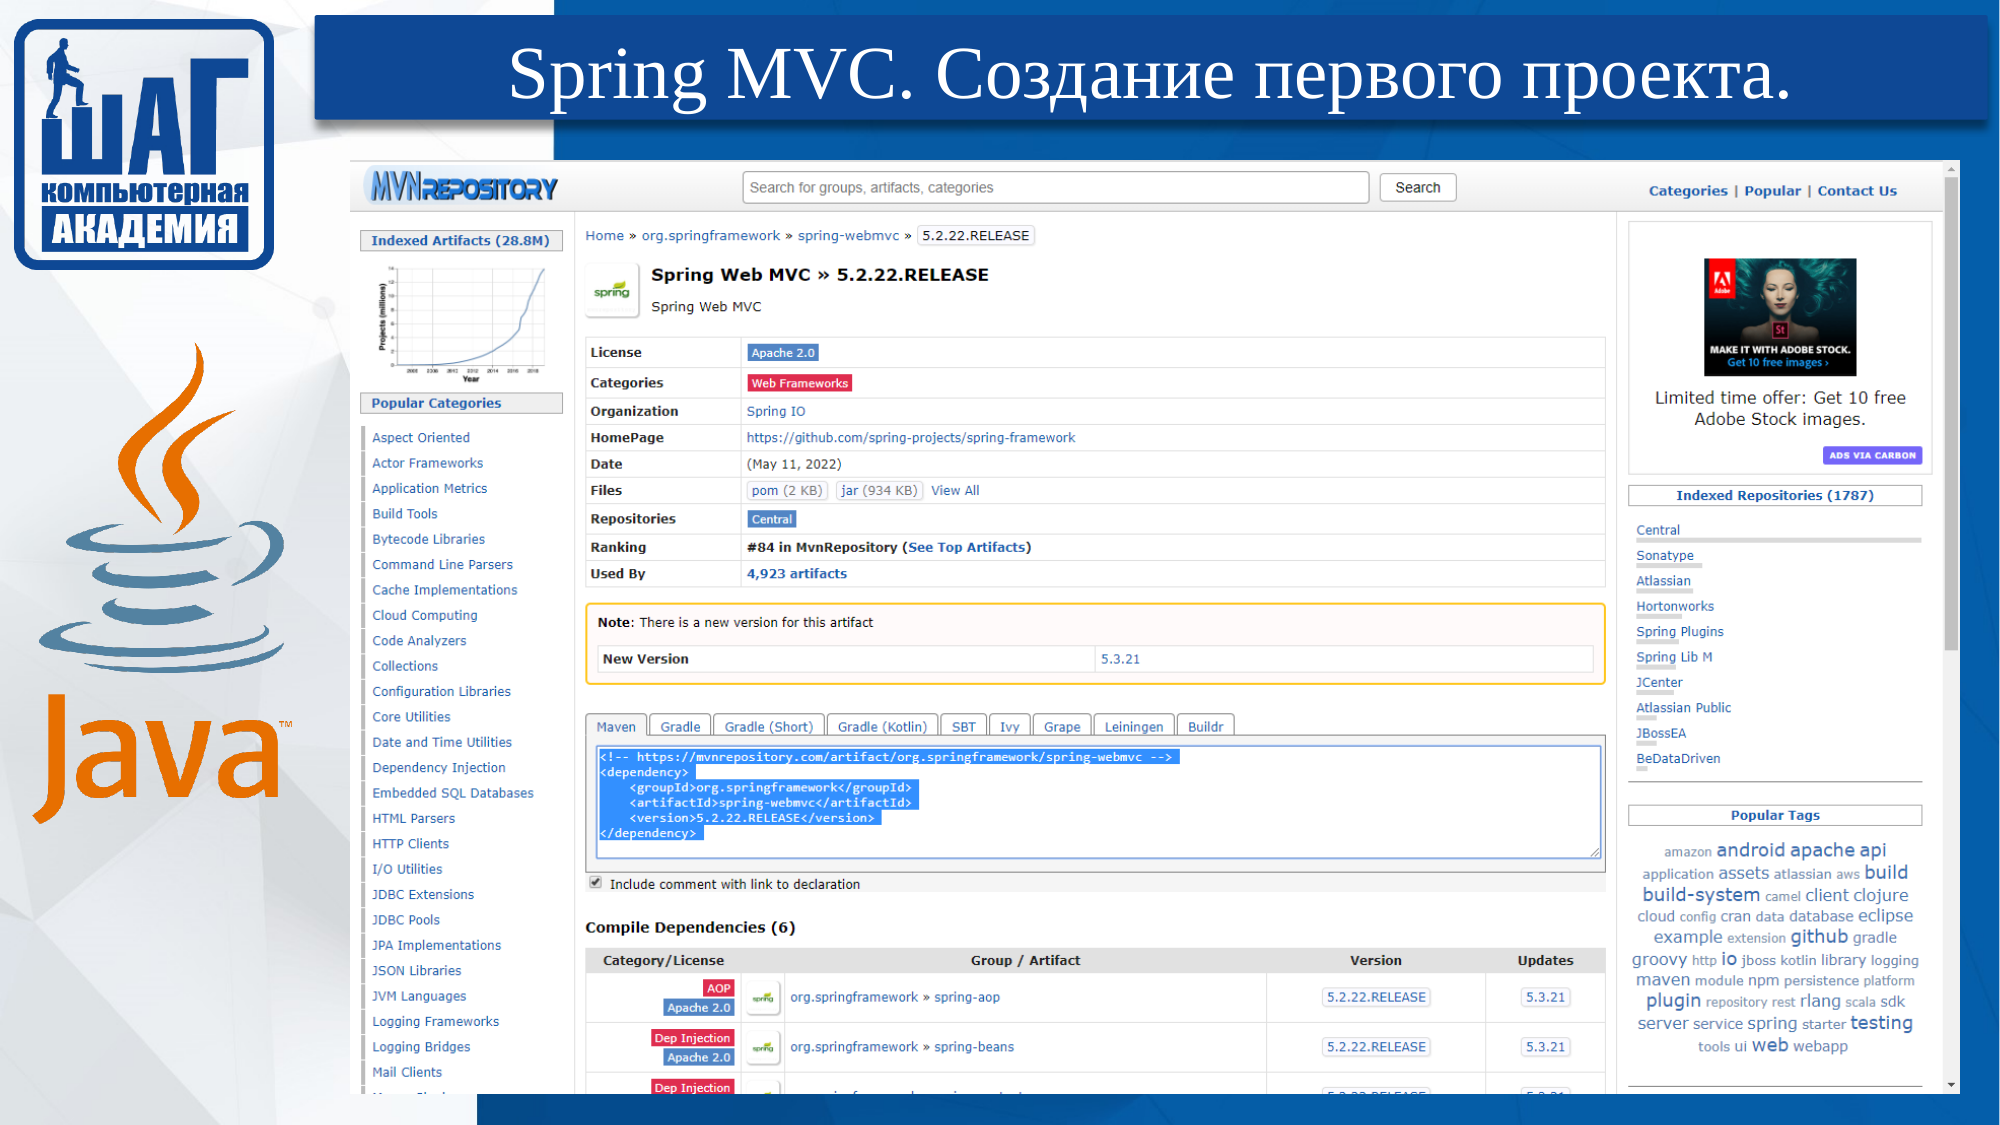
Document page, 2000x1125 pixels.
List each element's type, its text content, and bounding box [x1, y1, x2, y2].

picture [0, 0, 2000, 1125]
text_box Spring MVC. Создание первого проекта. [314, 15, 1988, 120]
